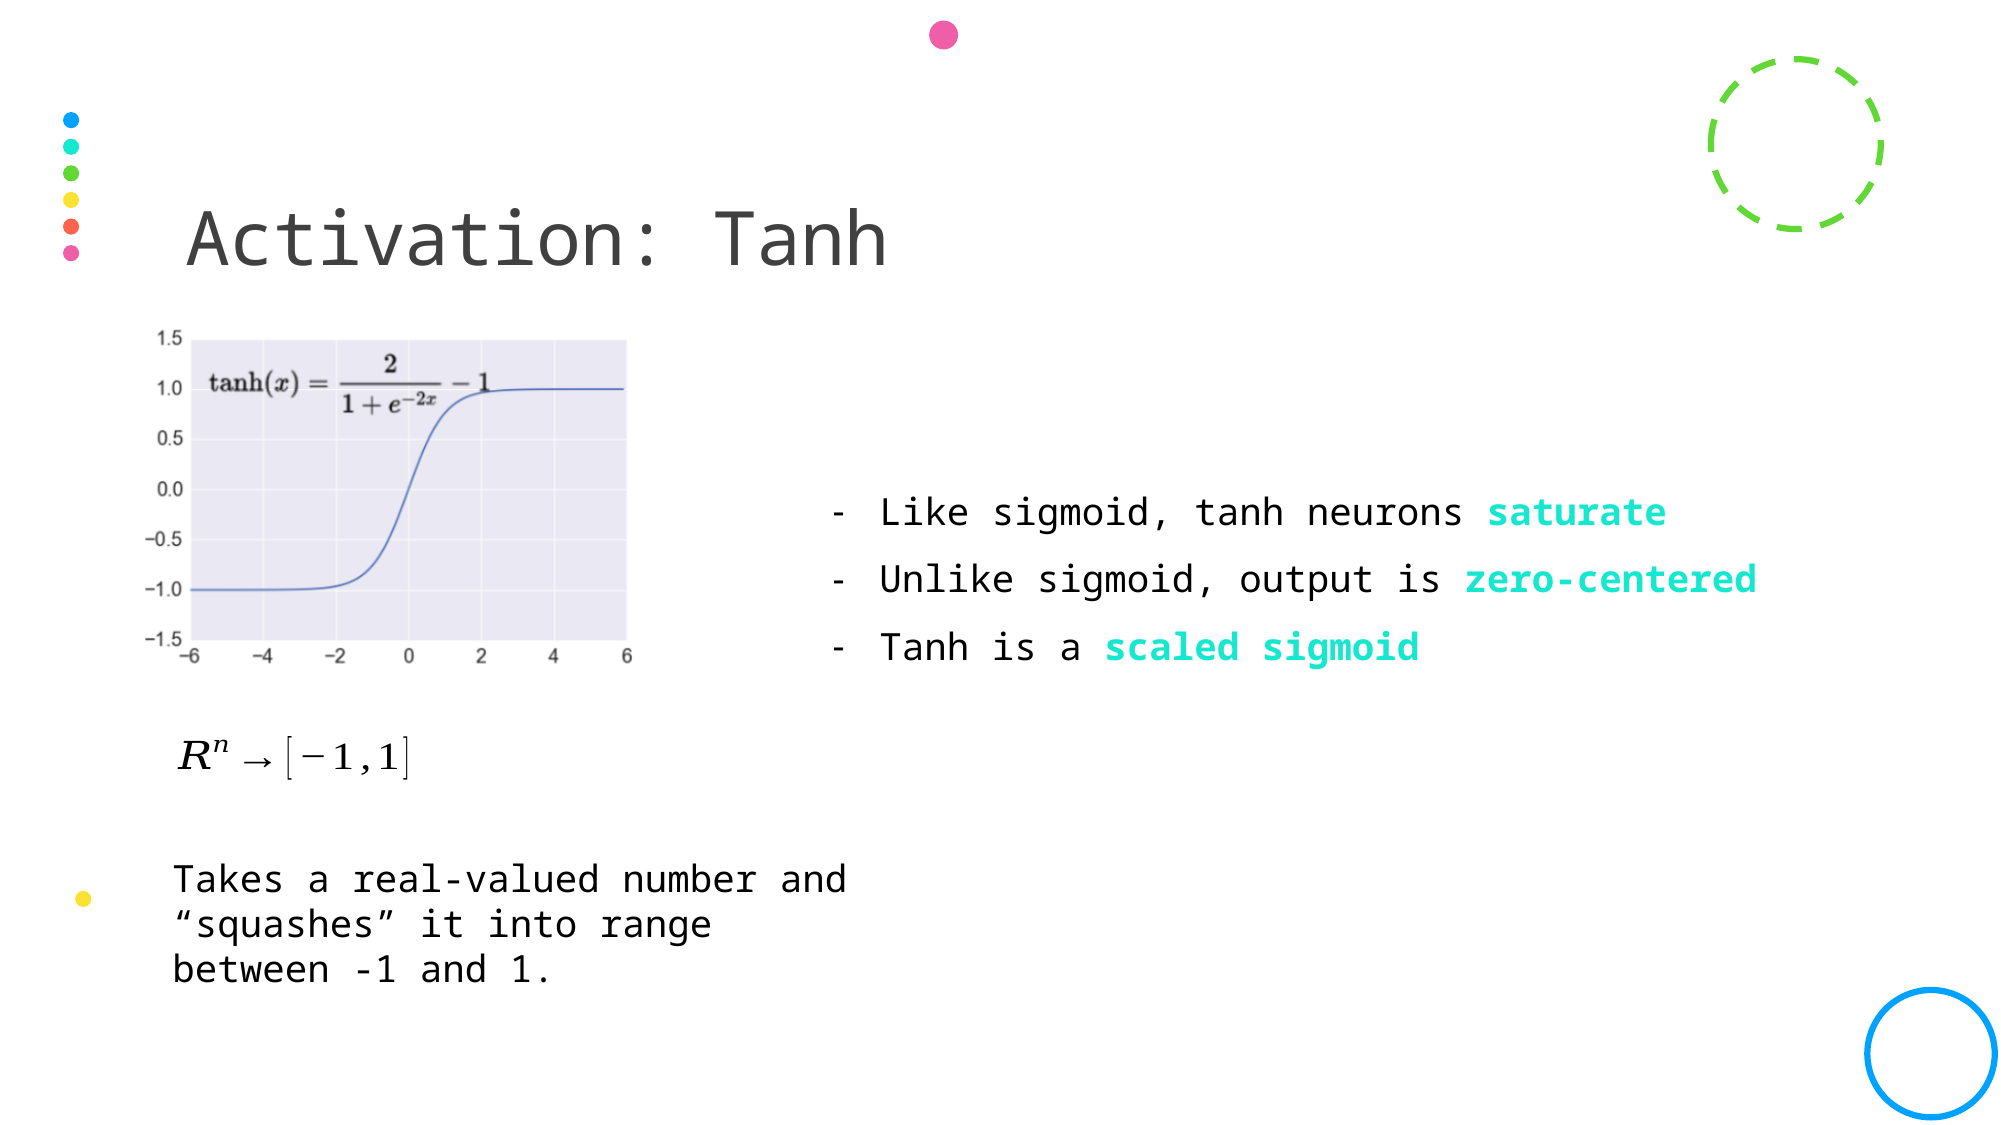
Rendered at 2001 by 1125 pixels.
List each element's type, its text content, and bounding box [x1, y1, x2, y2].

text_box Takes a real-valued number and “squashes” it into range between -1 and 1. [157, 847, 863, 1043]
text_box Activation: Tanh [0, 164, 1197, 306]
picture [143, 323, 636, 671]
